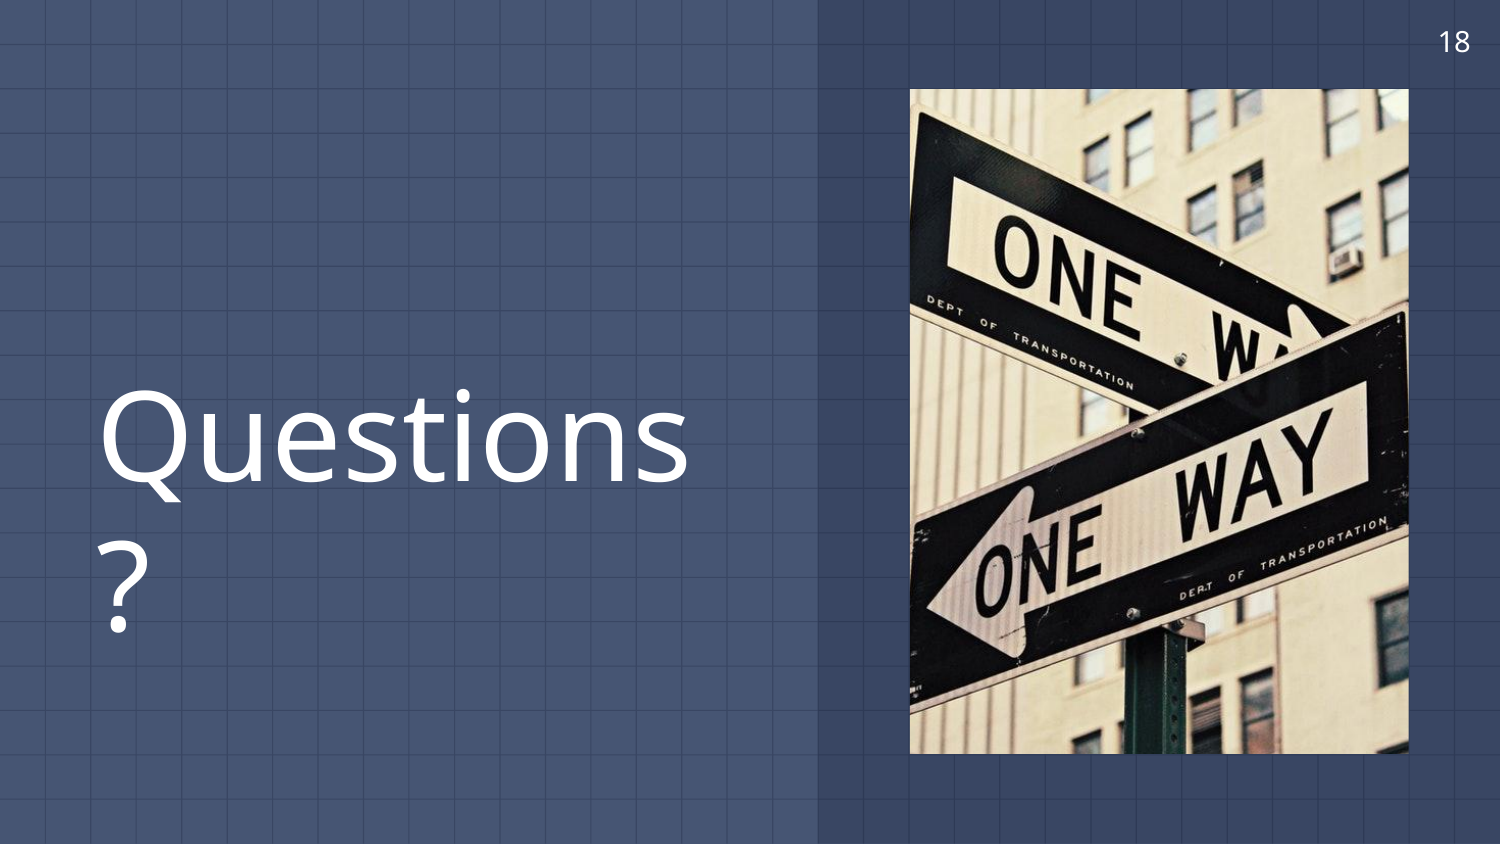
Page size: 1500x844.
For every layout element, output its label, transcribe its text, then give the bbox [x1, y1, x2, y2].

slide_number 18 [1408, 0, 1500, 88]
picture [909, 89, 1409, 754]
title Questions? [81, 341, 736, 482]
